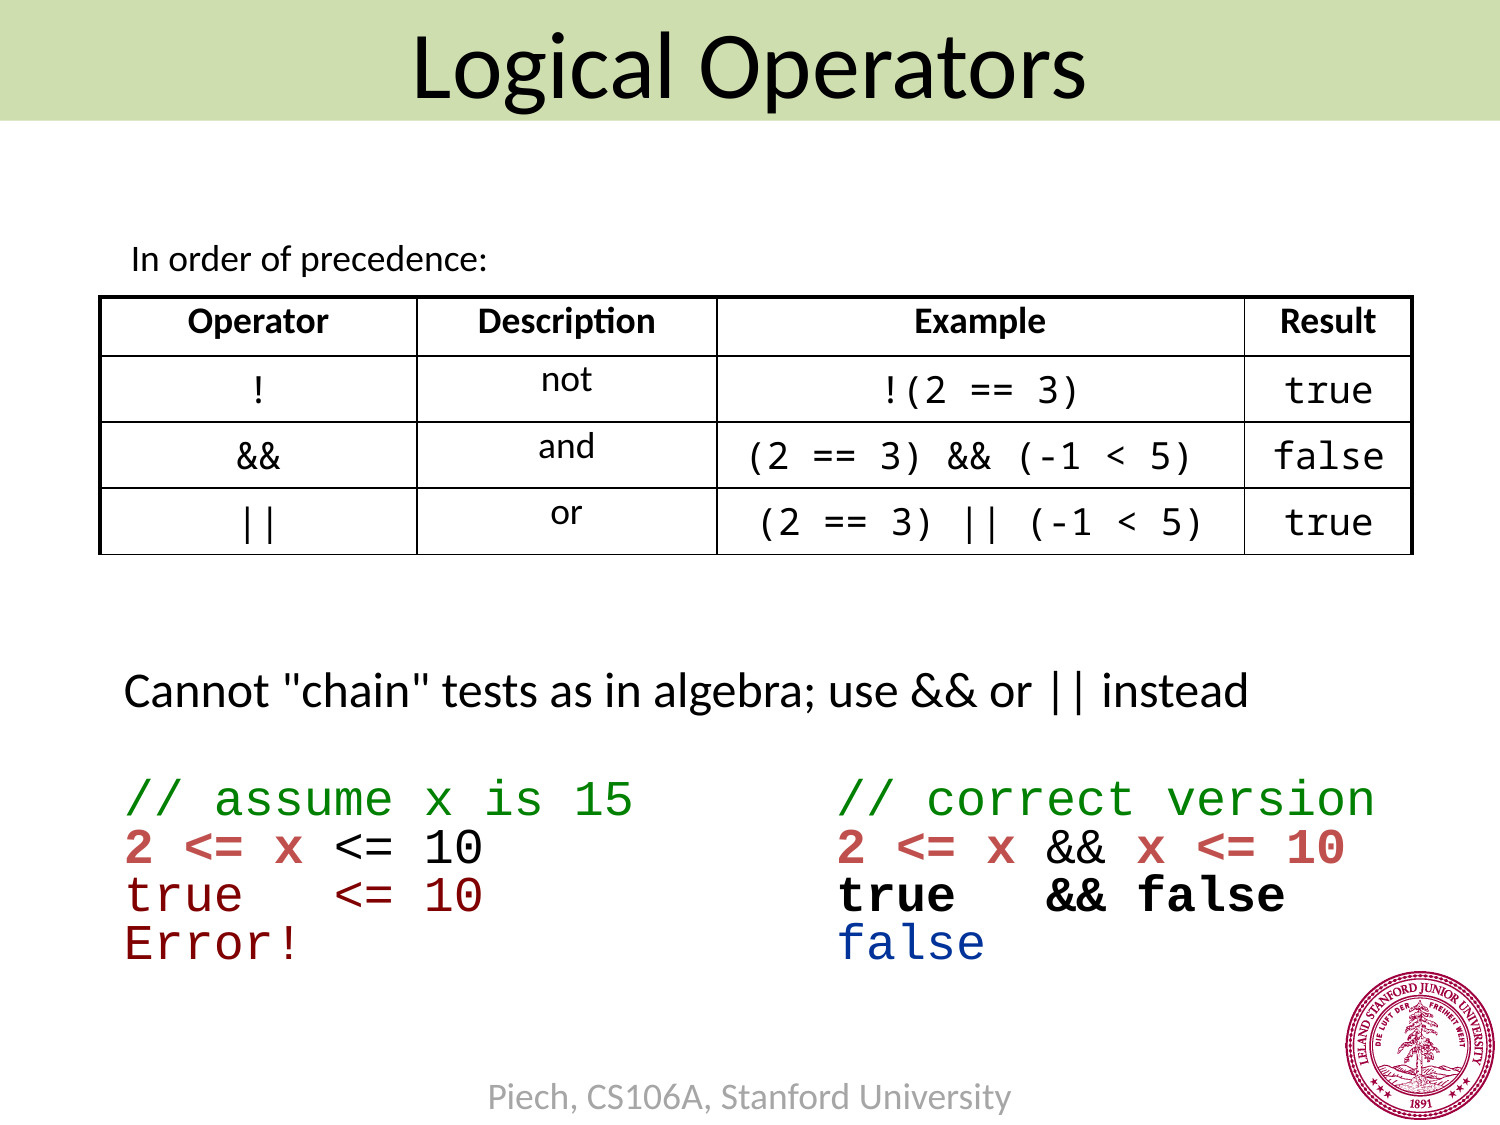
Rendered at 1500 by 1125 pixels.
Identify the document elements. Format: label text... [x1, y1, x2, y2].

table_cell false [1245, 423, 1410, 487]
table_header Example [718, 299, 1244, 355]
table_cell !(2 == 3) [718, 357, 1244, 421]
table_cell or [418, 489, 716, 554]
text_box Logical Operators [0, 0, 1500, 121]
table_cell true [1245, 357, 1410, 421]
table_cell || [102, 489, 416, 554]
table_cell not [418, 357, 716, 421]
text_box Cannot "chain" tests as in algebra; use && or || instead // assume x is 15 // correct version 2 <= x <= 10 2 <= x && x <= 10 true <= 10 true && false Error! false [108, 649, 1391, 1022]
table_header Operator [102, 299, 416, 355]
table_cell && [102, 423, 416, 487]
table_cell true [1245, 489, 1410, 554]
table_cell and [418, 423, 716, 487]
table_cell (2 == 3) || (-1 < 5) [718, 489, 1244, 554]
table_header Result [1245, 299, 1410, 355]
text_box In order of precedence: [116, 226, 504, 287]
table_header Description [418, 299, 716, 355]
table_cell (2 == 3) && (-1 < 5) [718, 423, 1244, 487]
picture [1345, 971, 1495, 1120]
table_cell ! [102, 357, 416, 421]
